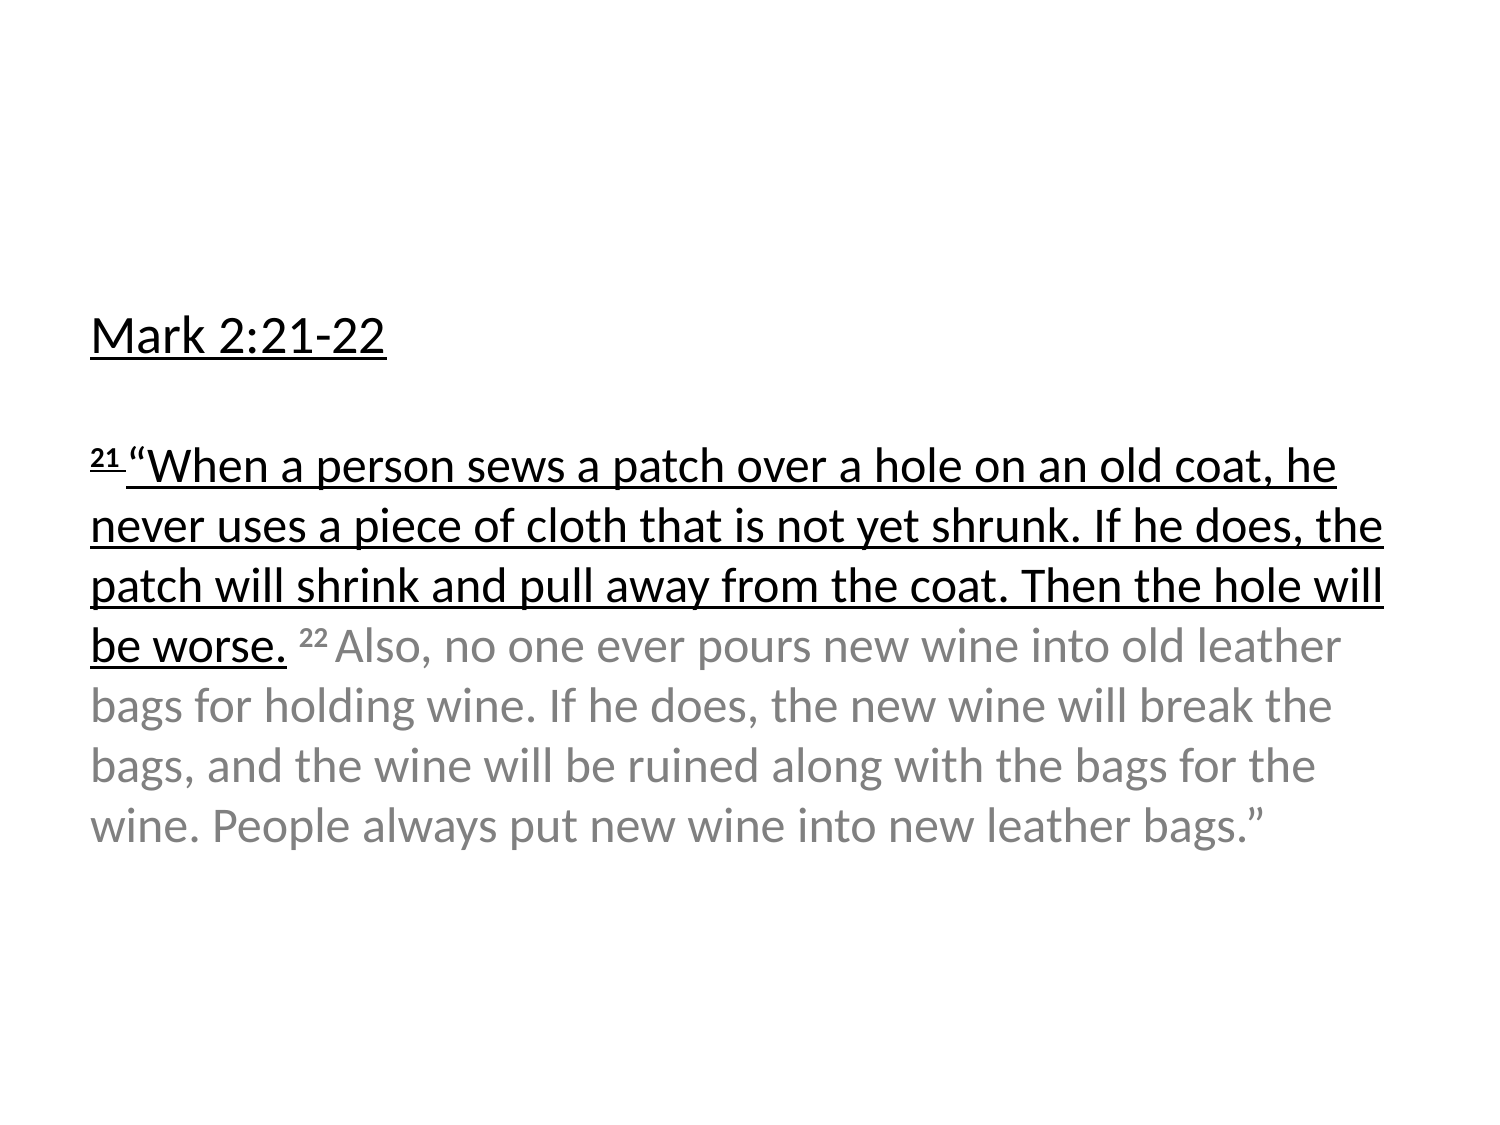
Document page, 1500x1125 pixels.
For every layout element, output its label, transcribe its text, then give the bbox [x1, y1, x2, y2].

list Mark 2:21-22 21 “When a person sews a patch over a hole on an old coat, he never uses a piece of cloth that is not yet shrunk. If he does, the patch will shrink and pull away from the coat. Then the hole will be worse. 22 Also, no one ever pours new wine into old leather bags for holding wine. If he does, the new wine will break the bags, and the wine will be ruined along with the bags for the wine. People always put new wine into new leather bags.” [75, 172, 1425, 1083]
